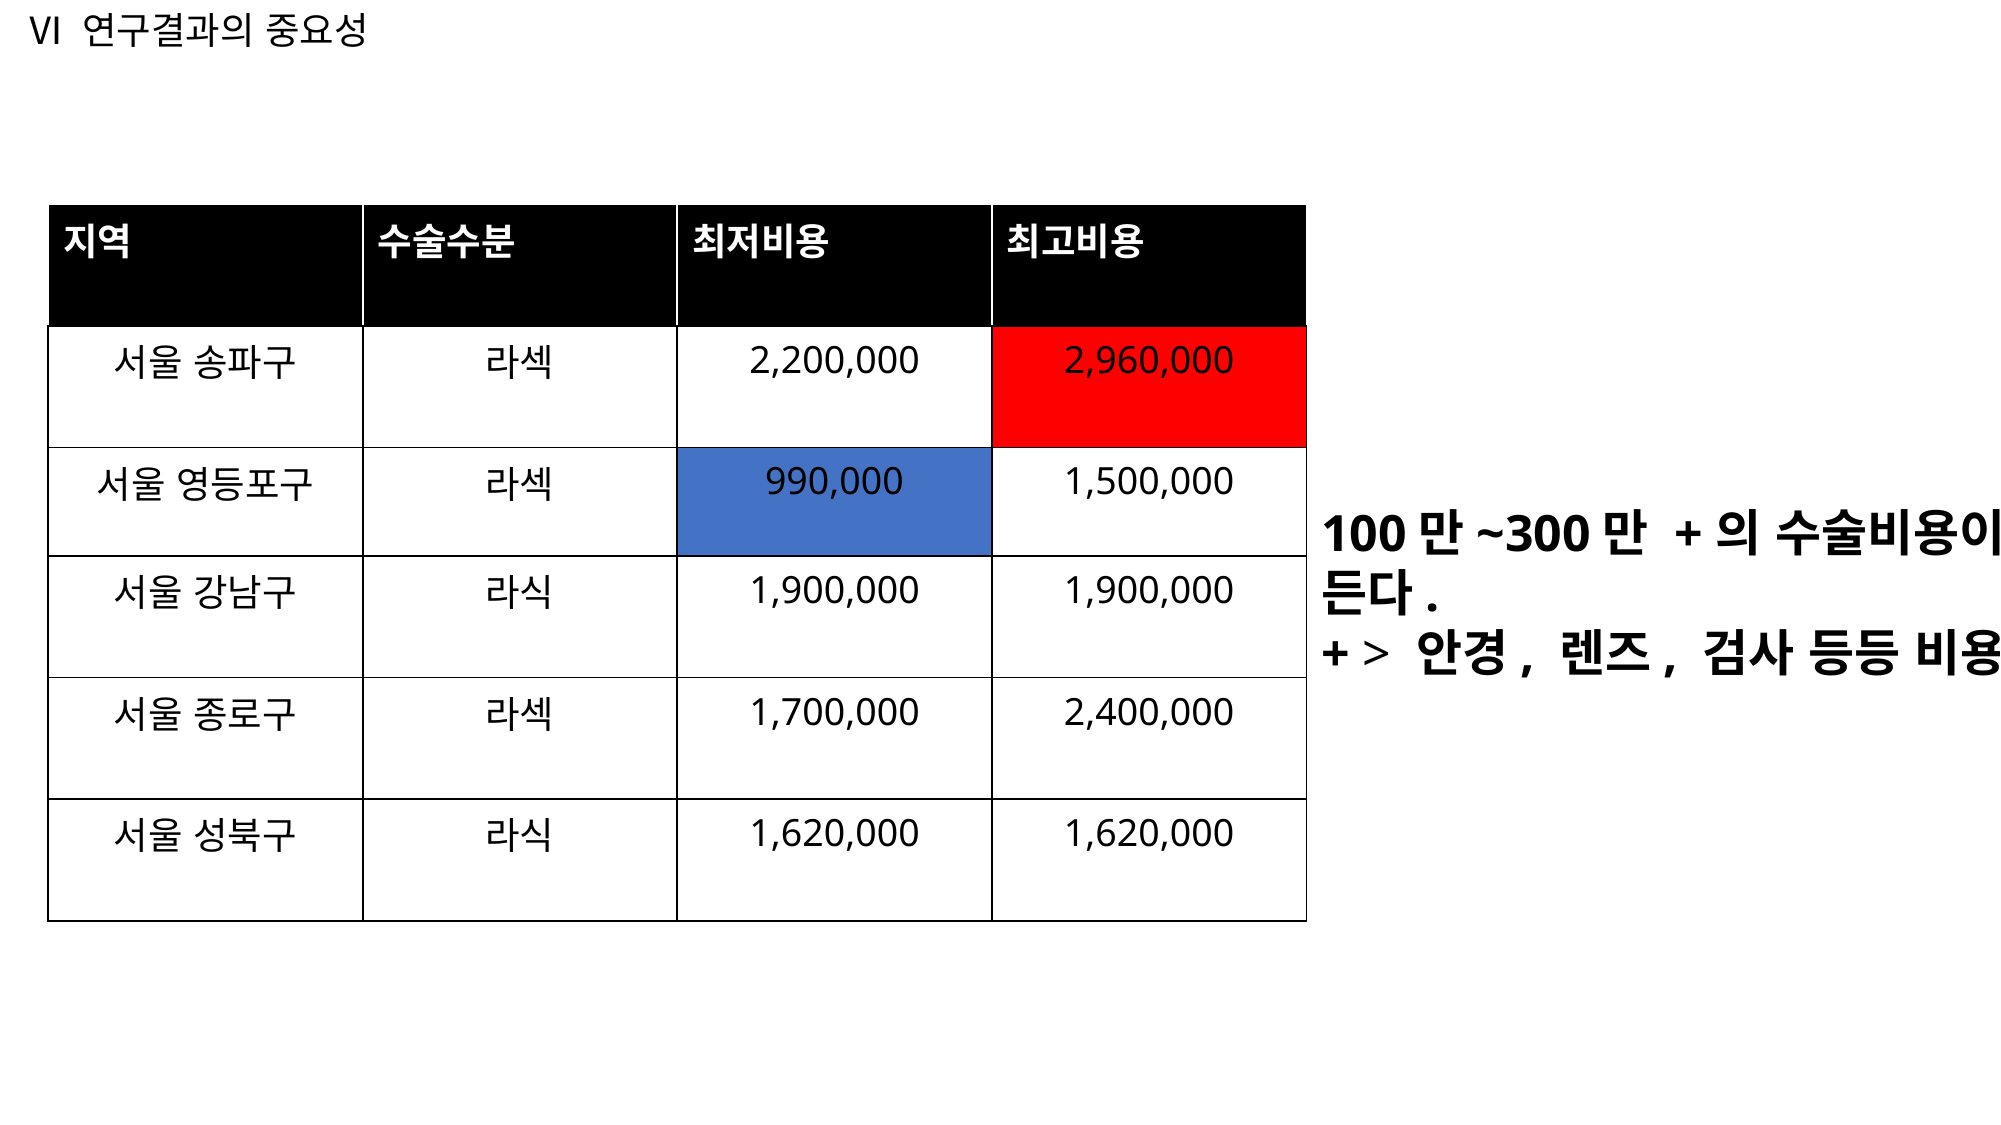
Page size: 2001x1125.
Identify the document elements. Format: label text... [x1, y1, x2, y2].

table_cell 1,620,000 [993, 800, 1306, 920]
table_cell 990,000 [678, 448, 991, 555]
table_cell 라섹 [364, 678, 676, 798]
table_cell 1,700,000 [678, 678, 991, 798]
table_header 지역 [49, 205, 362, 325]
table_cell 서울 송파구 [49, 327, 362, 447]
table_cell 1,900,000 [993, 557, 1306, 677]
table_cell 1,900,000 [678, 557, 991, 677]
table_header 최고비용 [993, 205, 1306, 325]
table_cell 라식 [364, 800, 676, 920]
table_cell 라식 [364, 557, 676, 677]
table_cell 라섹 [364, 448, 676, 555]
table_cell 라섹 [364, 327, 676, 447]
table_header 최저비용 [678, 205, 991, 325]
table_cell 서울 성북구 [49, 800, 362, 920]
table_cell 2,960,000 [993, 327, 1306, 447]
table_cell 서울 영등포구 [49, 448, 362, 555]
table_cell 1,620,000 [678, 800, 991, 920]
text_box Ⅵ 연구결과의 중요성 [12, 0, 384, 60]
table_cell 서울 강남구 [49, 557, 362, 677]
table_header 수술수분 [364, 205, 676, 325]
table_cell 2,400,000 [993, 678, 1306, 798]
table_cell 서울 종로구 [49, 678, 362, 798]
table_cell 2,200,000 [678, 327, 991, 447]
table_cell 1,500,000 [993, 448, 1306, 555]
